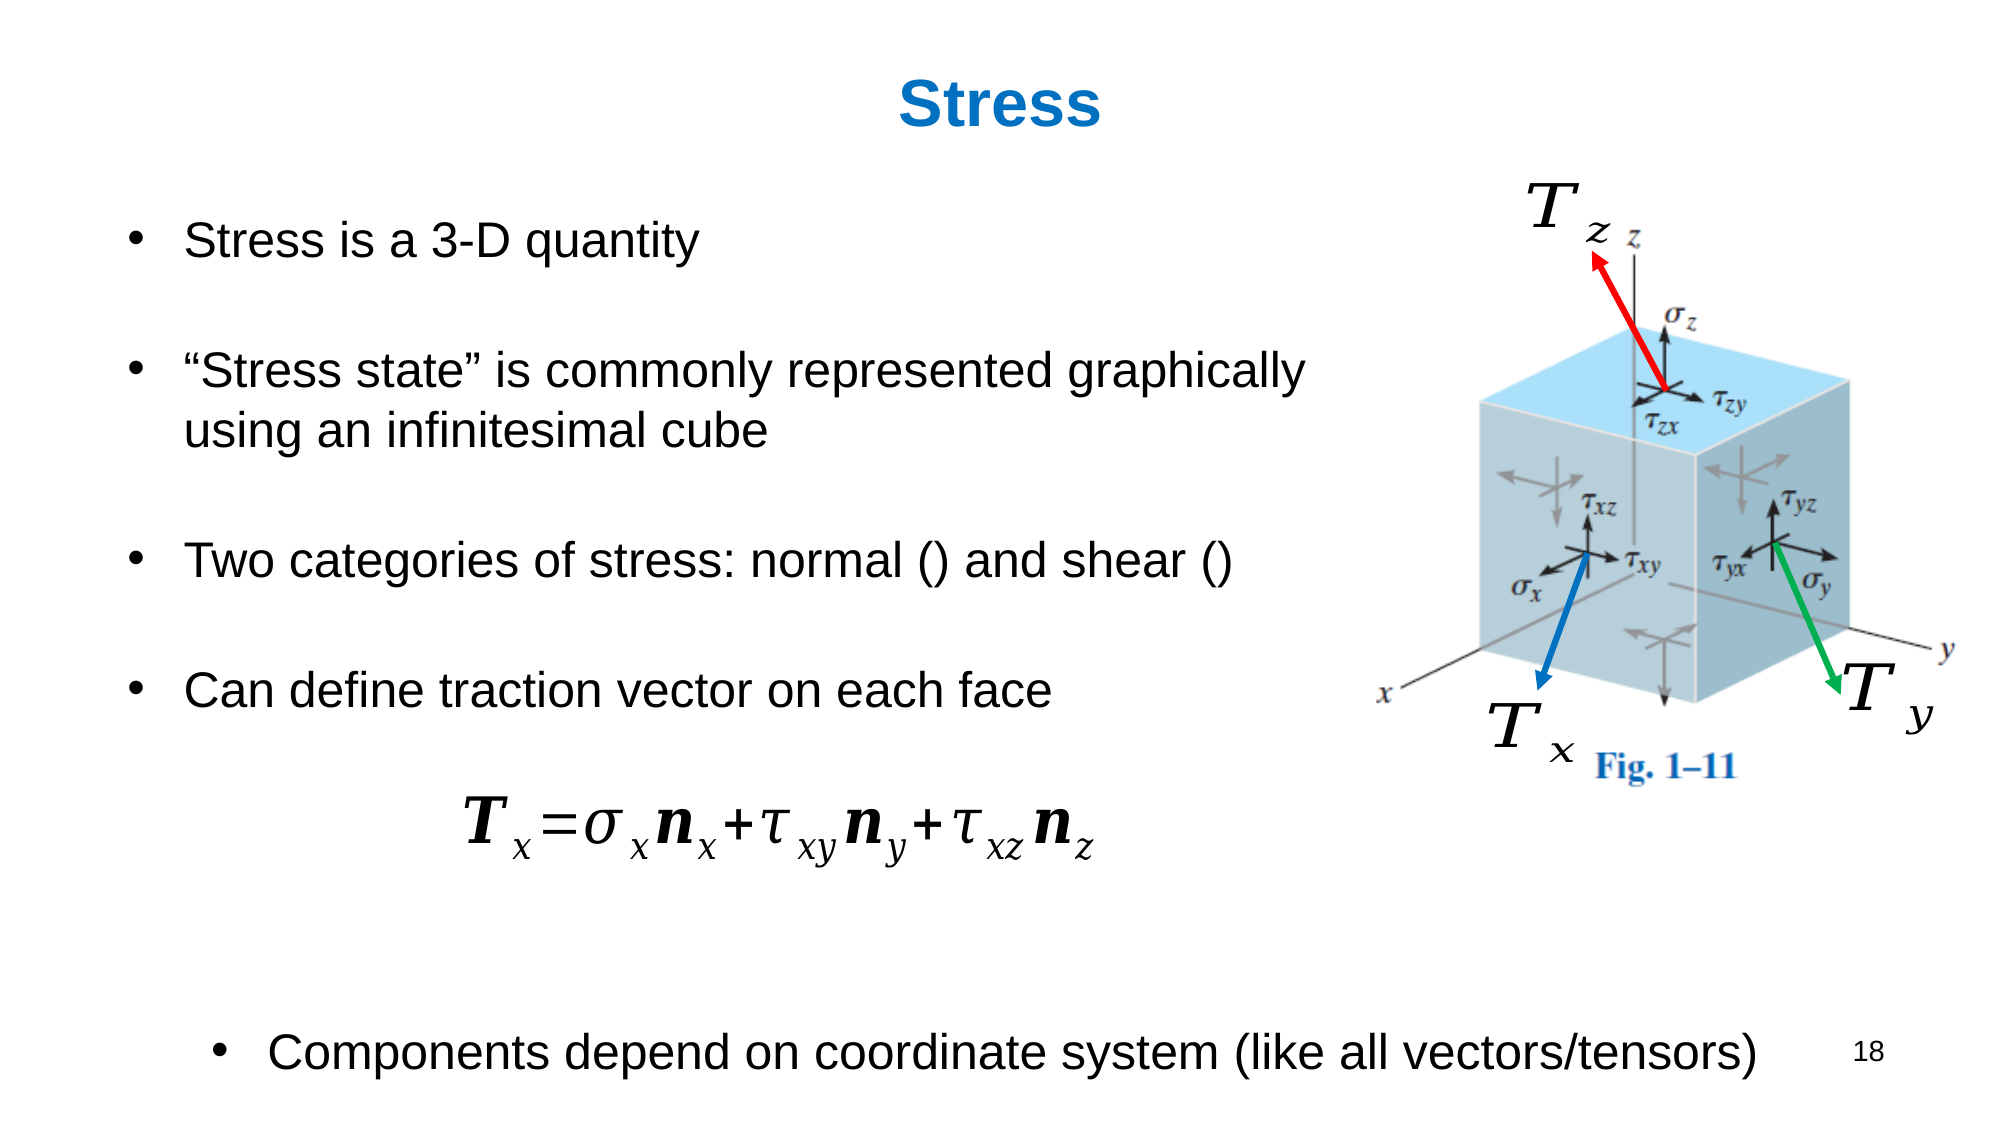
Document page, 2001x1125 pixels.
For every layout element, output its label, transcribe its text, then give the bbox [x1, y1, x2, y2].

text_box Components depend on coordinate system (like all vectors/tensors) [112, 1011, 1838, 1087]
picture [1363, 215, 1963, 795]
title Stress [599, 37, 1402, 163]
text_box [1774, 542, 1841, 696]
slide_number 18 [1433, 1024, 1901, 1103]
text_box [1591, 250, 1667, 391]
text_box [1537, 552, 1588, 691]
